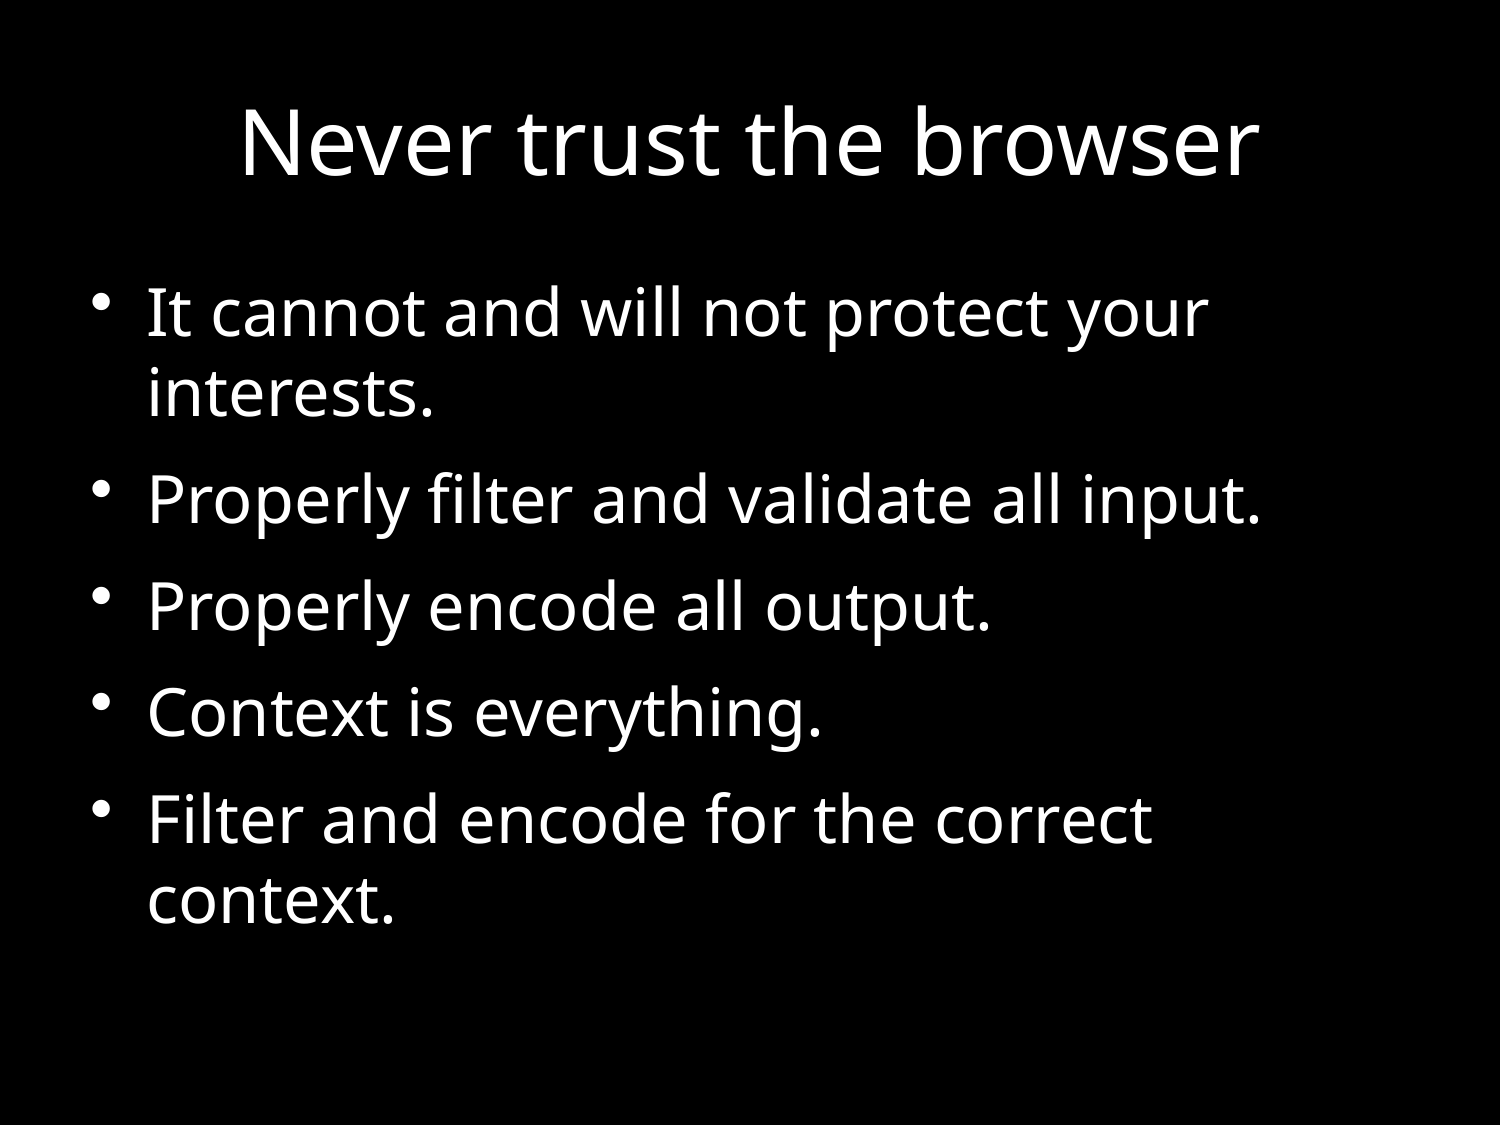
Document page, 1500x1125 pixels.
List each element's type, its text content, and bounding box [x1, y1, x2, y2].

title Never trust the browser [74, 44, 1426, 233]
list It cannot and will not protect your interests. Properly filter and validate all input. Properly encode all output. Context is everything. Filter and encode for the correct context. [74, 262, 1426, 1101]
